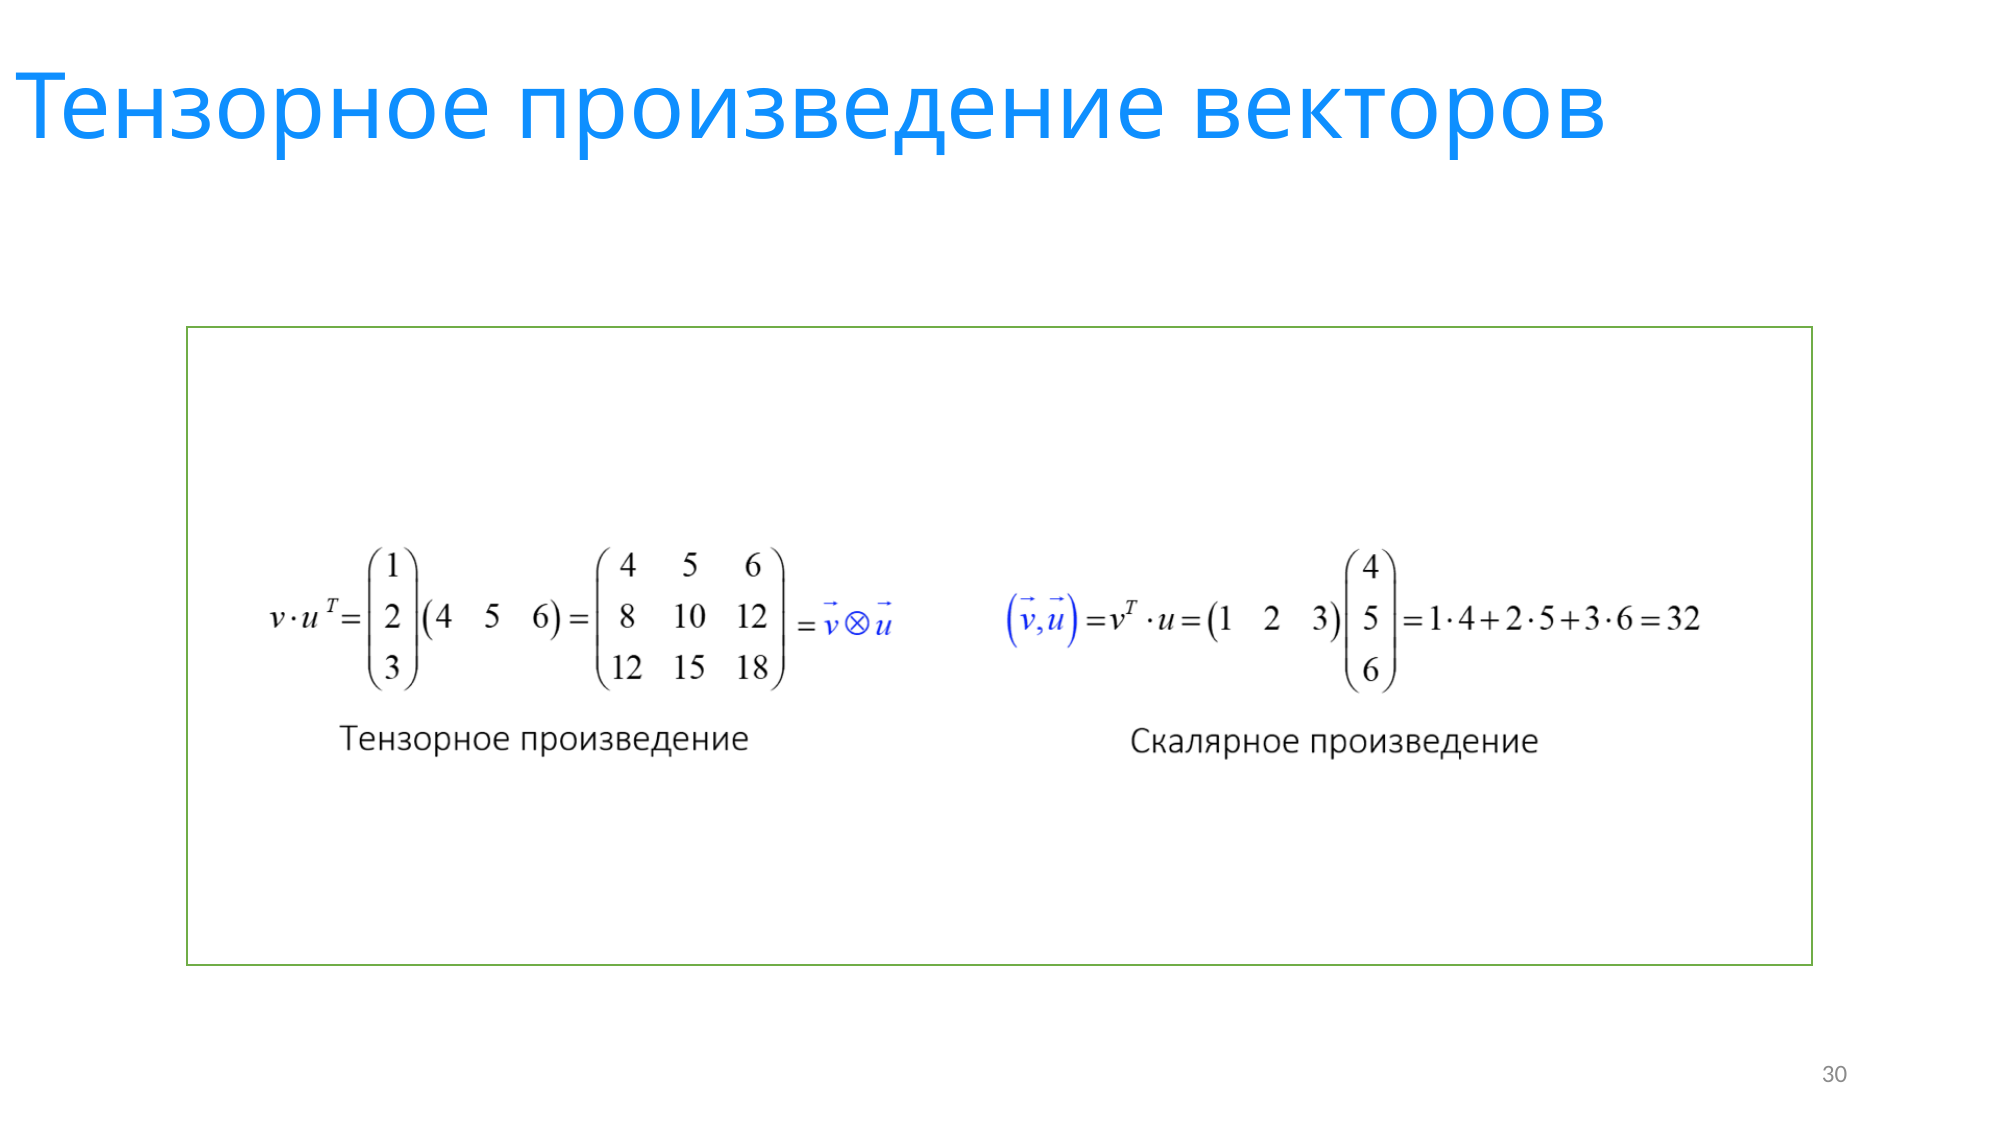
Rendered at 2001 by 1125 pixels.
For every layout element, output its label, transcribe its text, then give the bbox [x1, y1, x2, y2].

text_box [186, 326, 1813, 966]
slide_number 30 [1412, 1042, 1863, 1103]
picture [978, 527, 1744, 766]
title Тензорное произведение векторов [0, 0, 1725, 218]
picture [237, 515, 929, 778]
